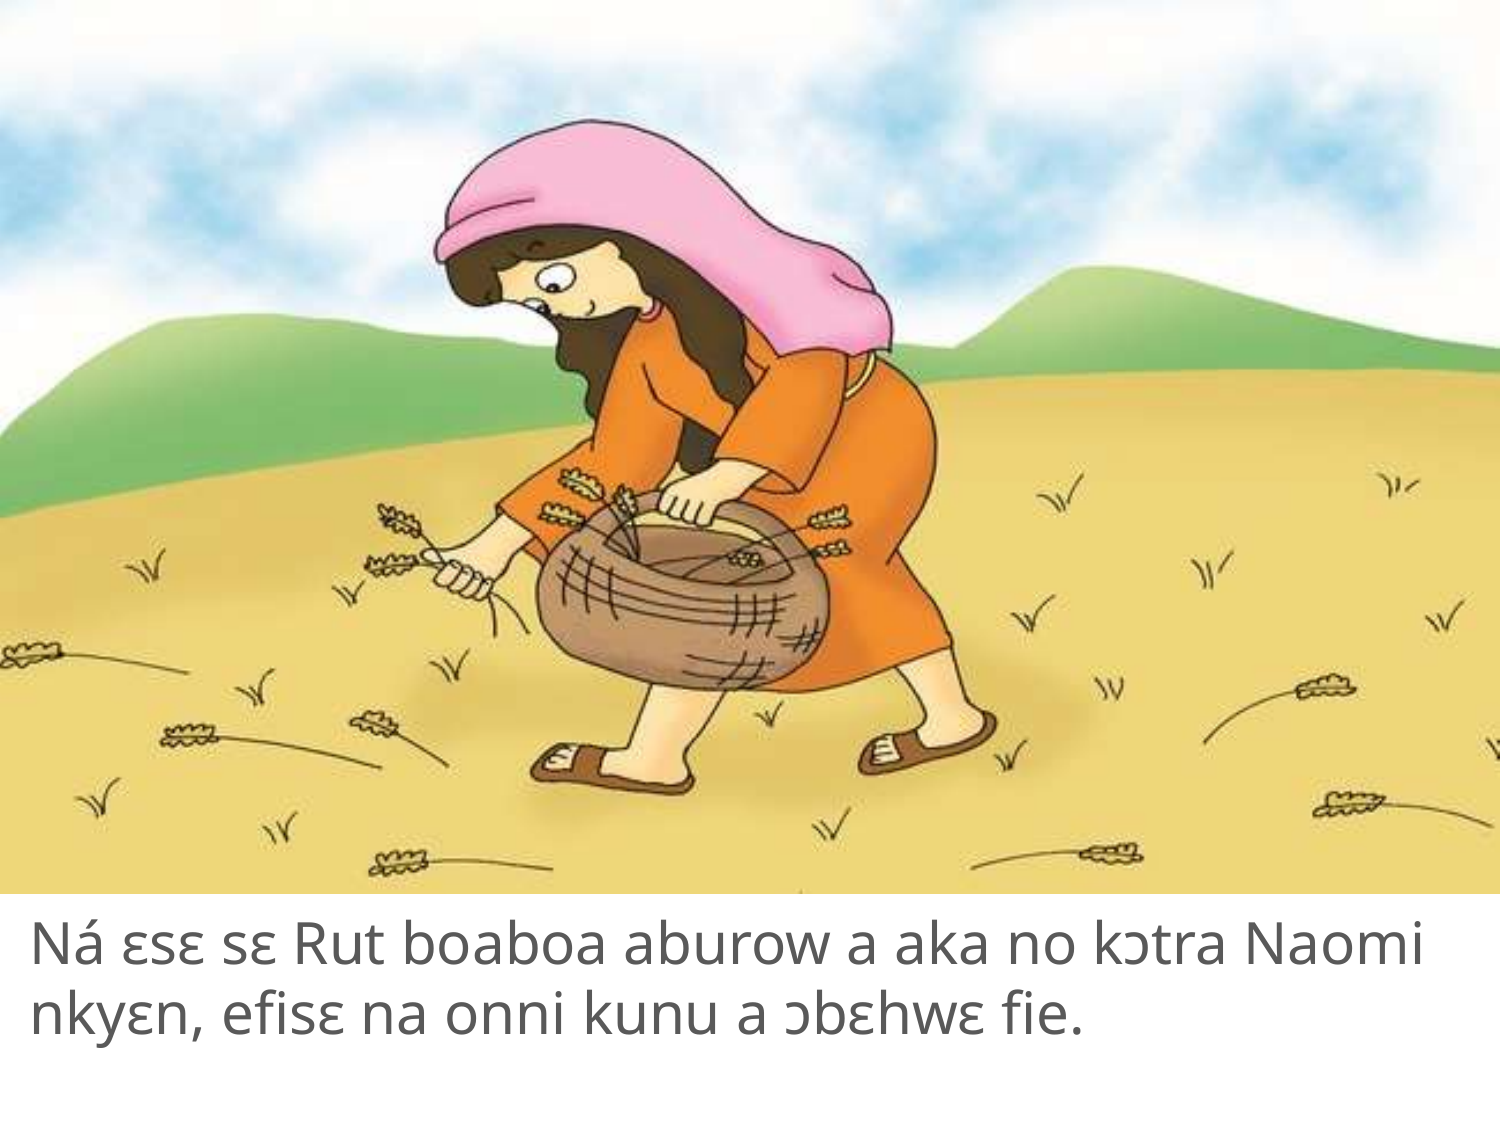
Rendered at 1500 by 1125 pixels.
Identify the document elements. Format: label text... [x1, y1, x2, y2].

text_box Ná ɛsɛ sɛ Rut boaboa aburow a aka no kɔtra Naomi nkyɛn, efisɛ na onni kunu a ɔbɛhwɛ fie. [14, 902, 1486, 1054]
picture [0, 0, 1500, 894]
